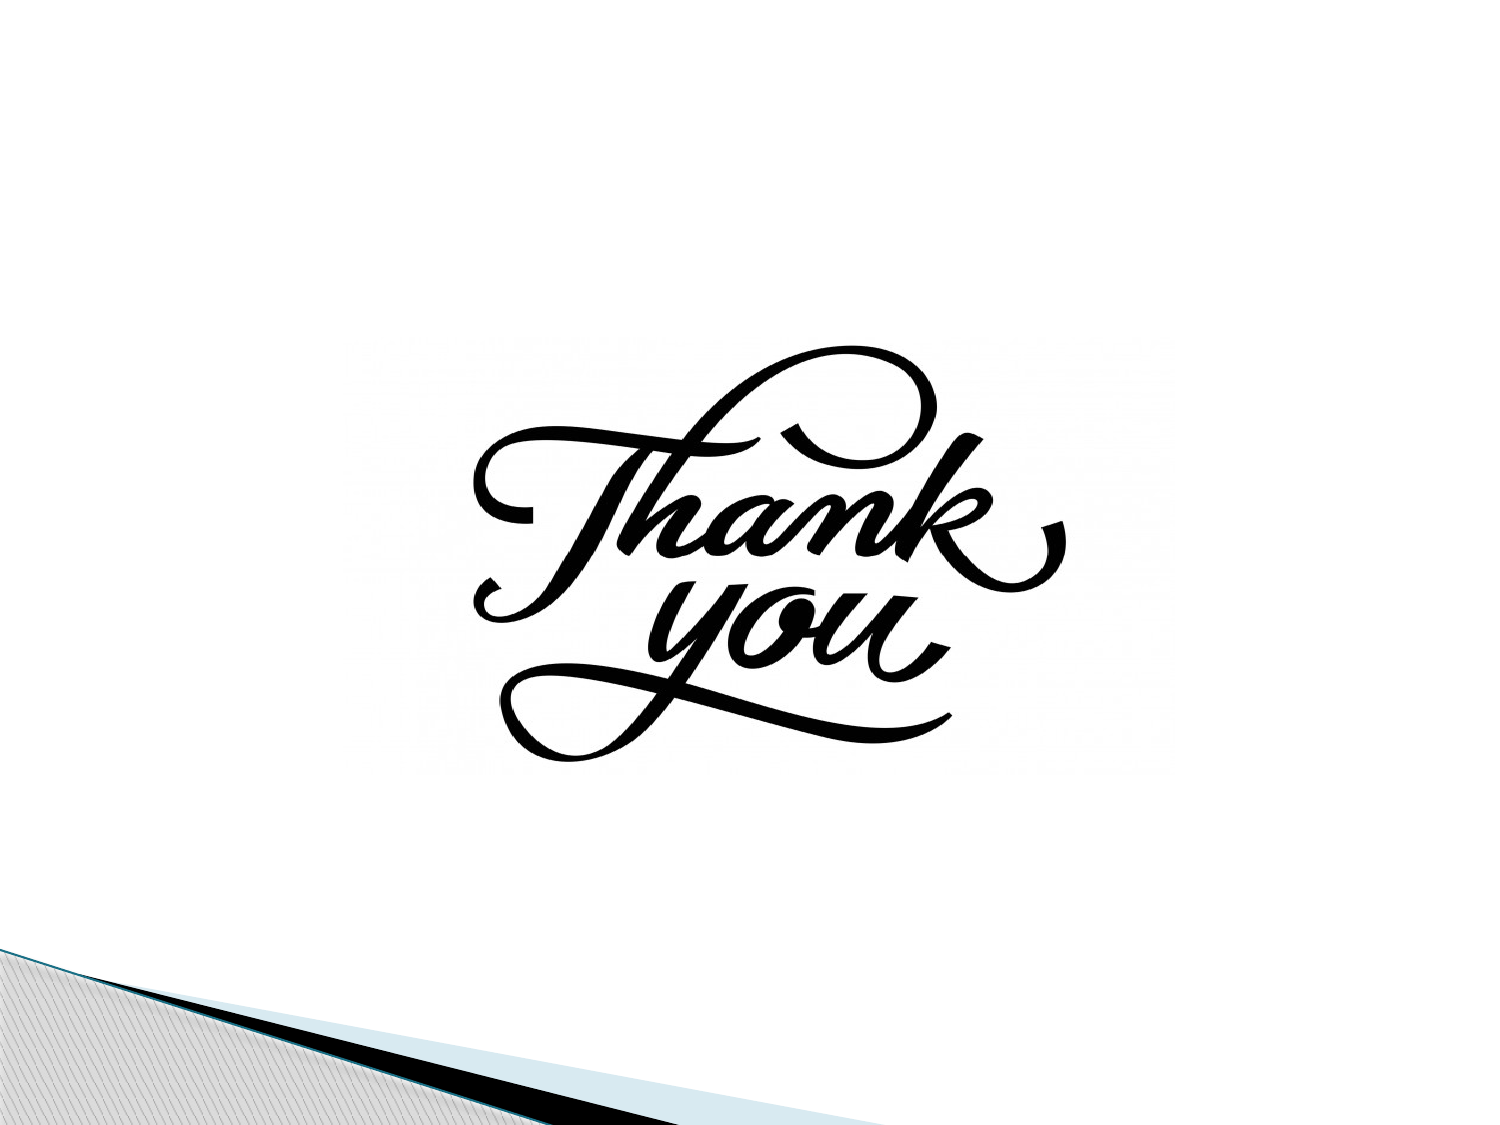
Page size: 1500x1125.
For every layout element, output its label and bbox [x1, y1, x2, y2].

picture [343, 337, 1176, 776]
